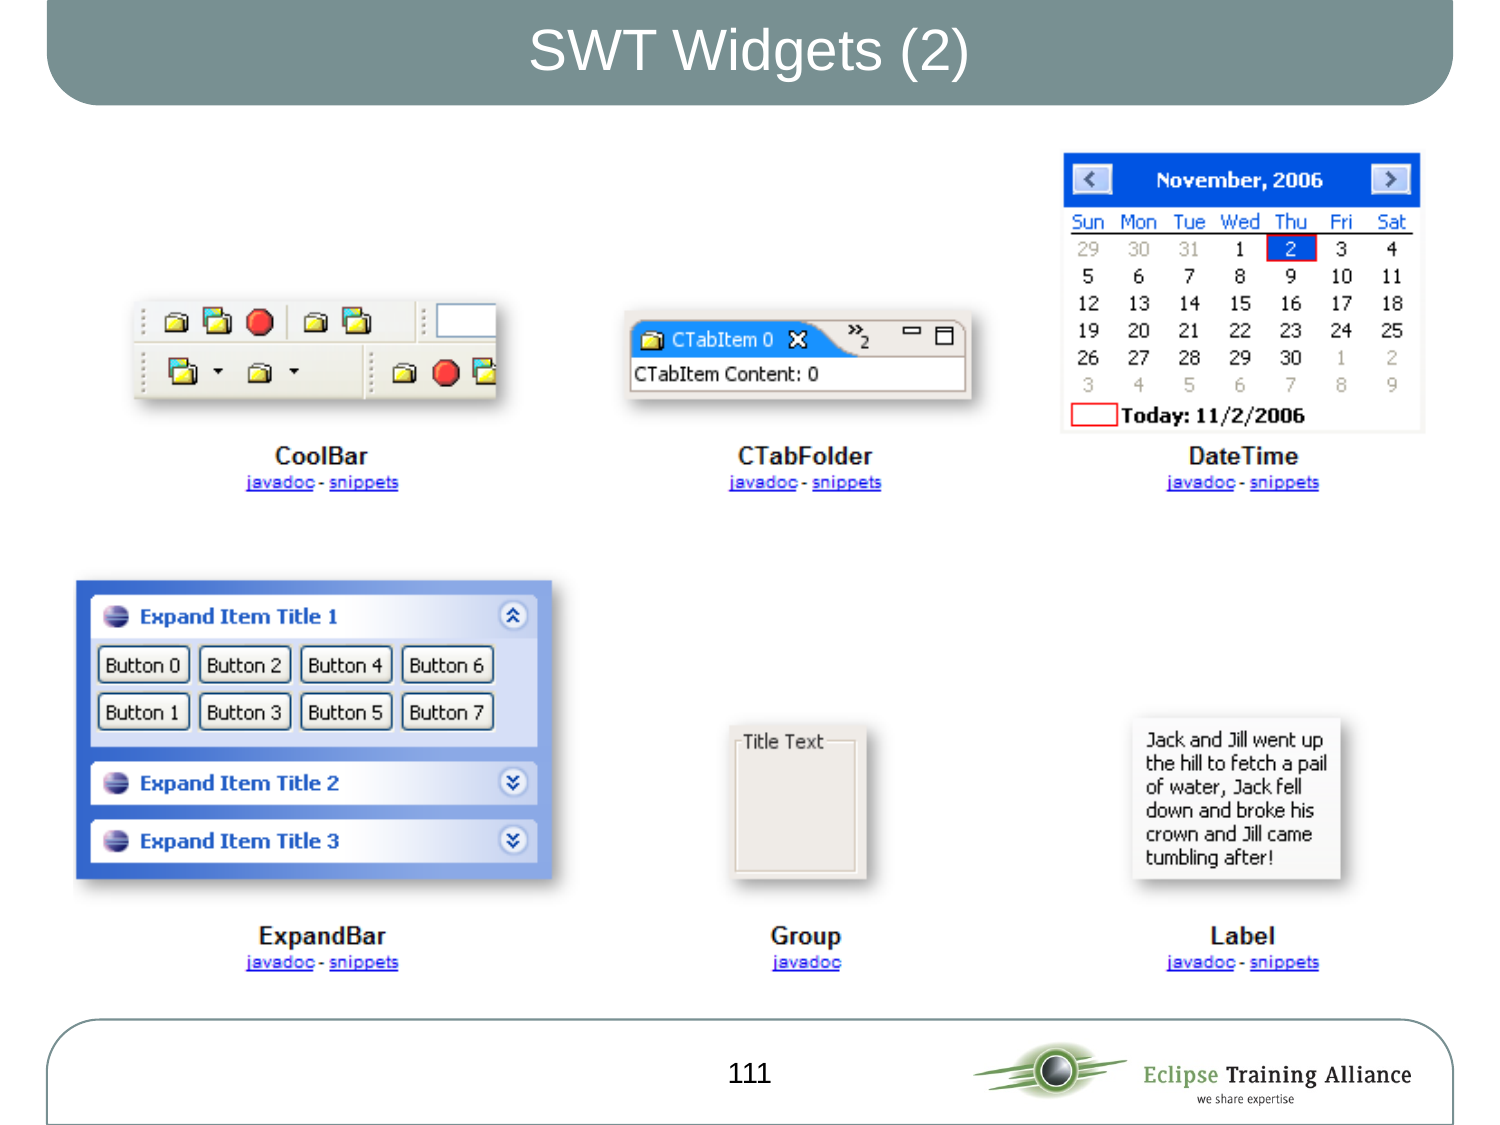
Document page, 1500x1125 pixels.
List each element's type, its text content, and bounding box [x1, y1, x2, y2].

picture [973, 1038, 1411, 1106]
picture [72, 128, 1436, 991]
title SWT Widgets (2) [82, 0, 1418, 94]
